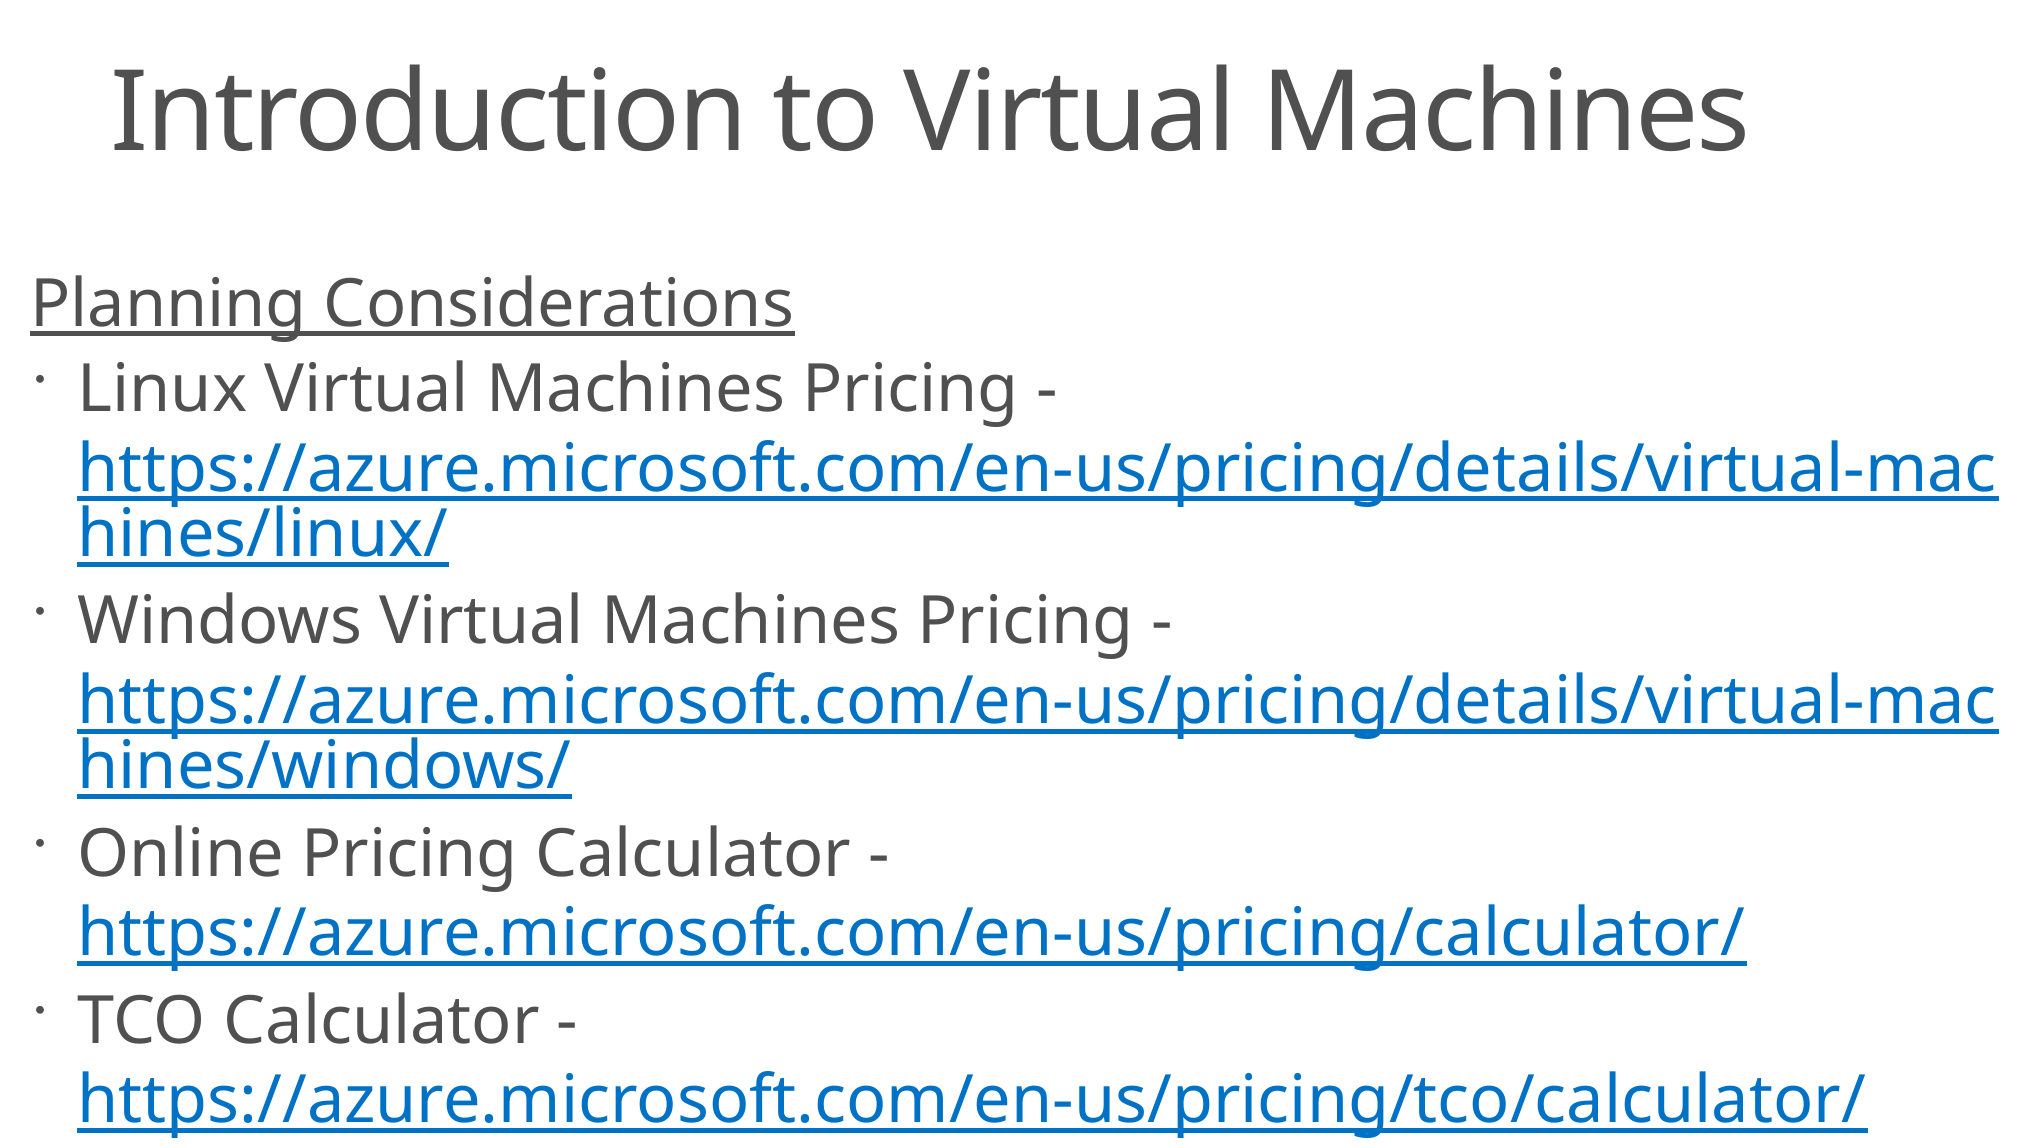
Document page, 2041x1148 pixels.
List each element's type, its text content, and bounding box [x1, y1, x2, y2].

list Planning Considerations Linux Virtual Machines Pricing - https://azure.microsoft.com/en-us/pricing/details/virtual-machines/linux/ Windows Virtual Machines Pricing - https://azure.microsoft.com/en-us/pricing/details/virtual-machines/windows/ Online Pricing Calculator - https://azure.microsoft.com/en-us/pricing/calculator/ TCO Calculator - https://azure.microsoft.com/en-us/pricing/tco/calculator/ [0, 244, 2041, 1148]
title Introduction to Virtual Machines [86, 38, 1953, 165]
